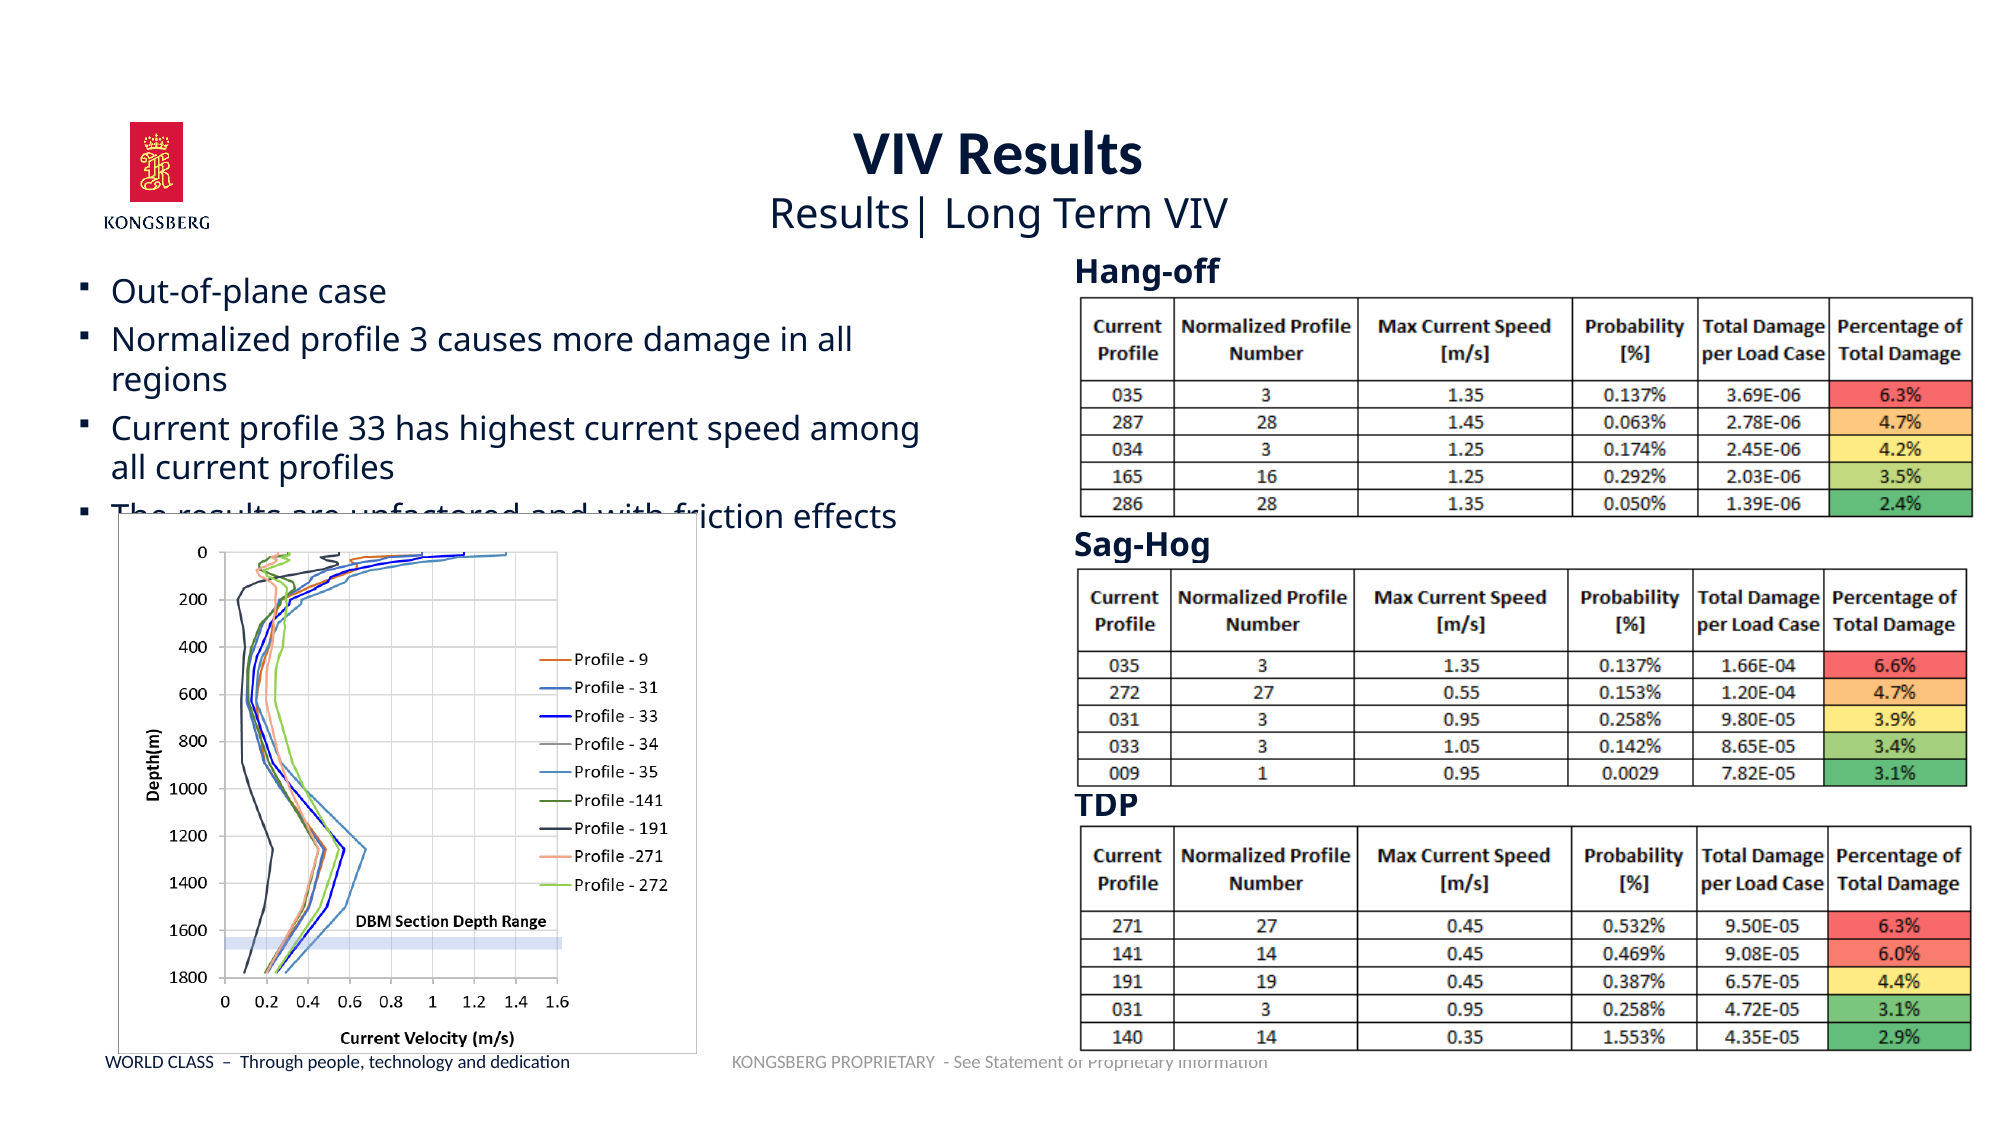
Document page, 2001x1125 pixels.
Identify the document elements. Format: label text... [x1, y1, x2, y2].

list Results| Long Term VIV [333, 187, 1664, 240]
picture [104, 122, 209, 229]
title VIV Results [333, 113, 1664, 187]
picture [1073, 820, 1979, 1060]
picture [1073, 563, 1979, 794]
text_box TDP [1074, 794, 1260, 820]
picture [118, 513, 697, 1054]
text_box Sag-Hog [1074, 526, 1381, 538]
picture [1073, 293, 1979, 526]
text_box Hang-off [1074, 249, 1260, 293]
text_box Out-of-plane case Normalized profile 3 causes more damage in all regions Current profile 33 has highest current speed among all current profiles The results are unfactored and with friction effects [78, 270, 964, 919]
